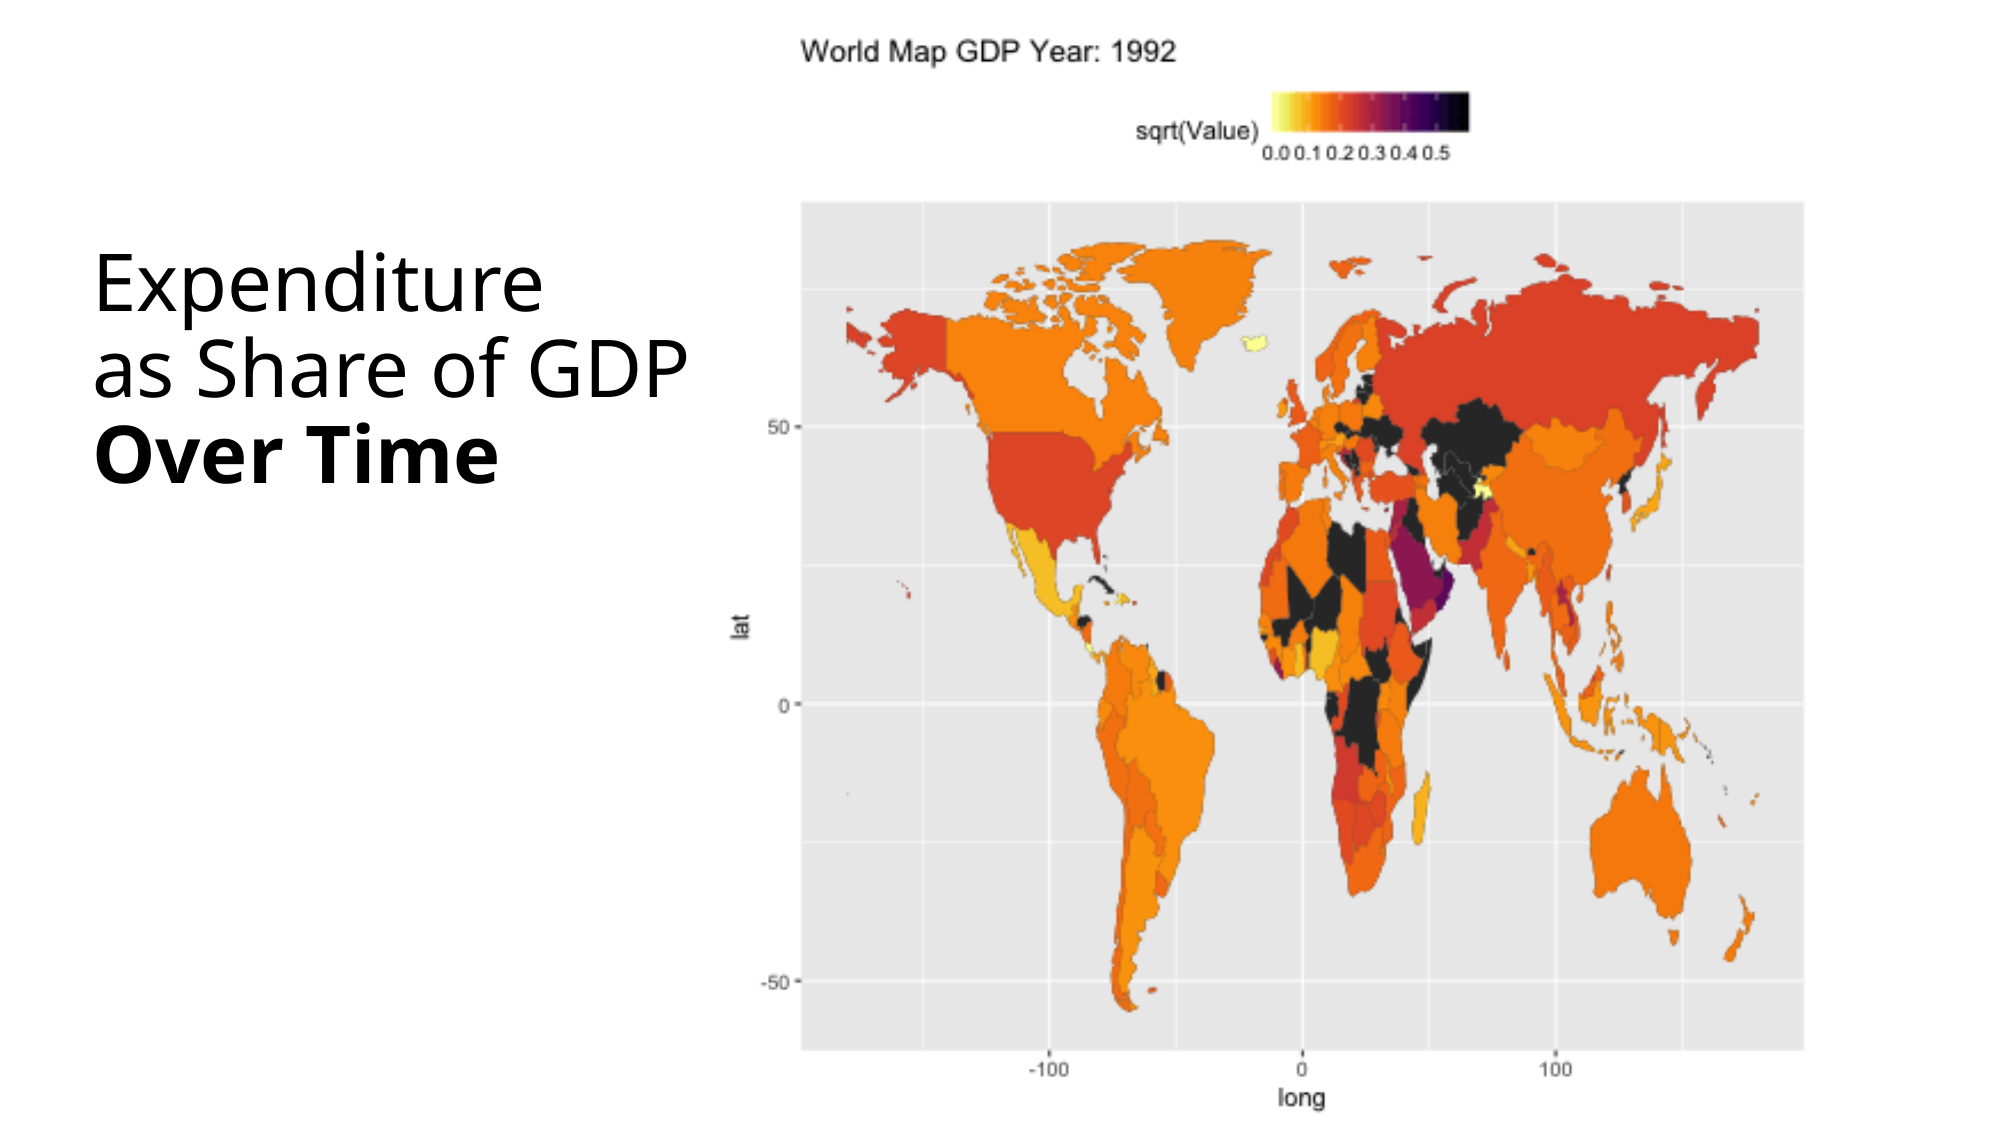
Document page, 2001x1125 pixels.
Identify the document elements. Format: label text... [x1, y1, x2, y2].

picture [719, 28, 1817, 1125]
title Expenditure as Share of GDP Over Time [77, 205, 719, 538]
